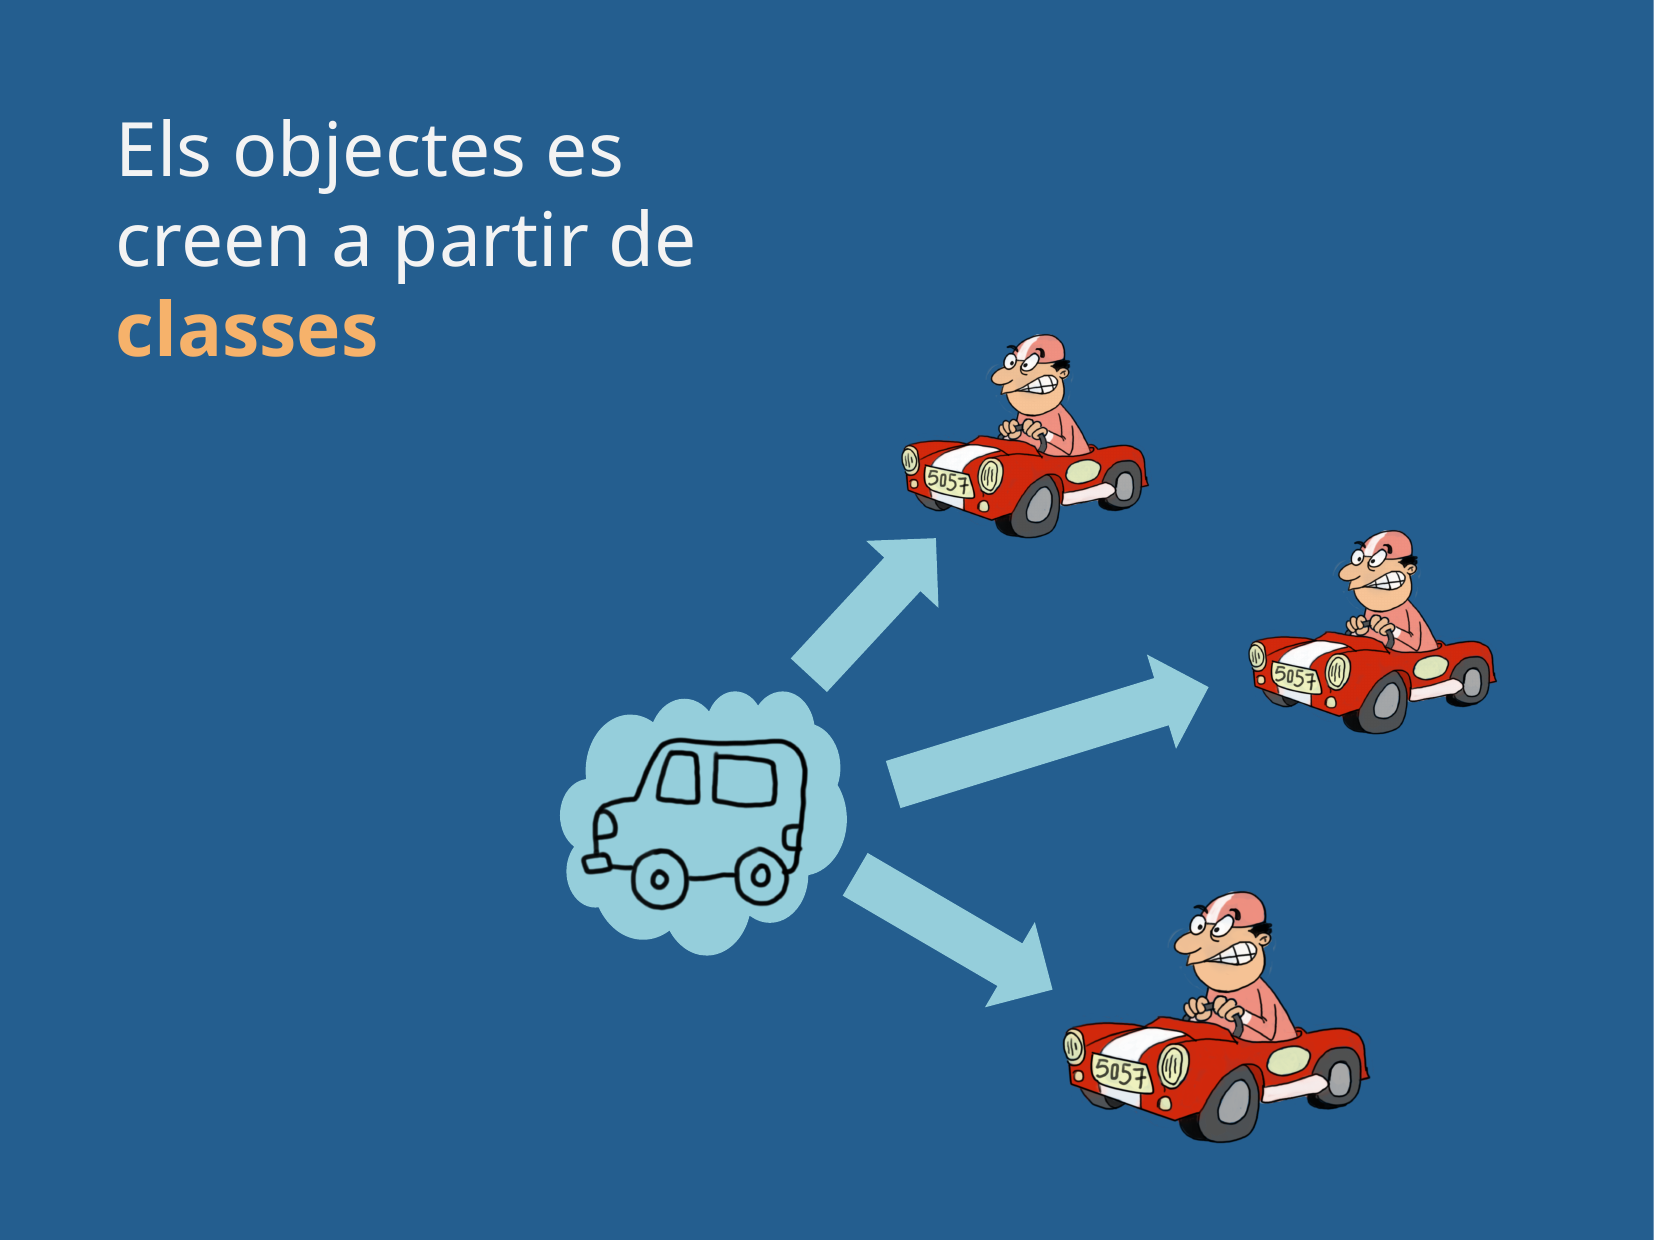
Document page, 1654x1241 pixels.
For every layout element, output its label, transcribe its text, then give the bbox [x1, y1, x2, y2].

picture [894, 308, 1182, 539]
picture [1242, 504, 1530, 735]
text_box [835, 743, 847, 858]
text_box [559, 794, 565, 836]
picture [1054, 858, 1411, 1144]
text_box [662, 698, 706, 708]
picture [571, 709, 831, 915]
text_box Els objectes es creen a partir de classes [100, 86, 840, 407]
text_box [790, 539, 939, 692]
text_box [607, 922, 748, 956]
text_box [885, 654, 1209, 809]
text_box [710, 691, 809, 708]
text_box [842, 852, 1049, 1008]
